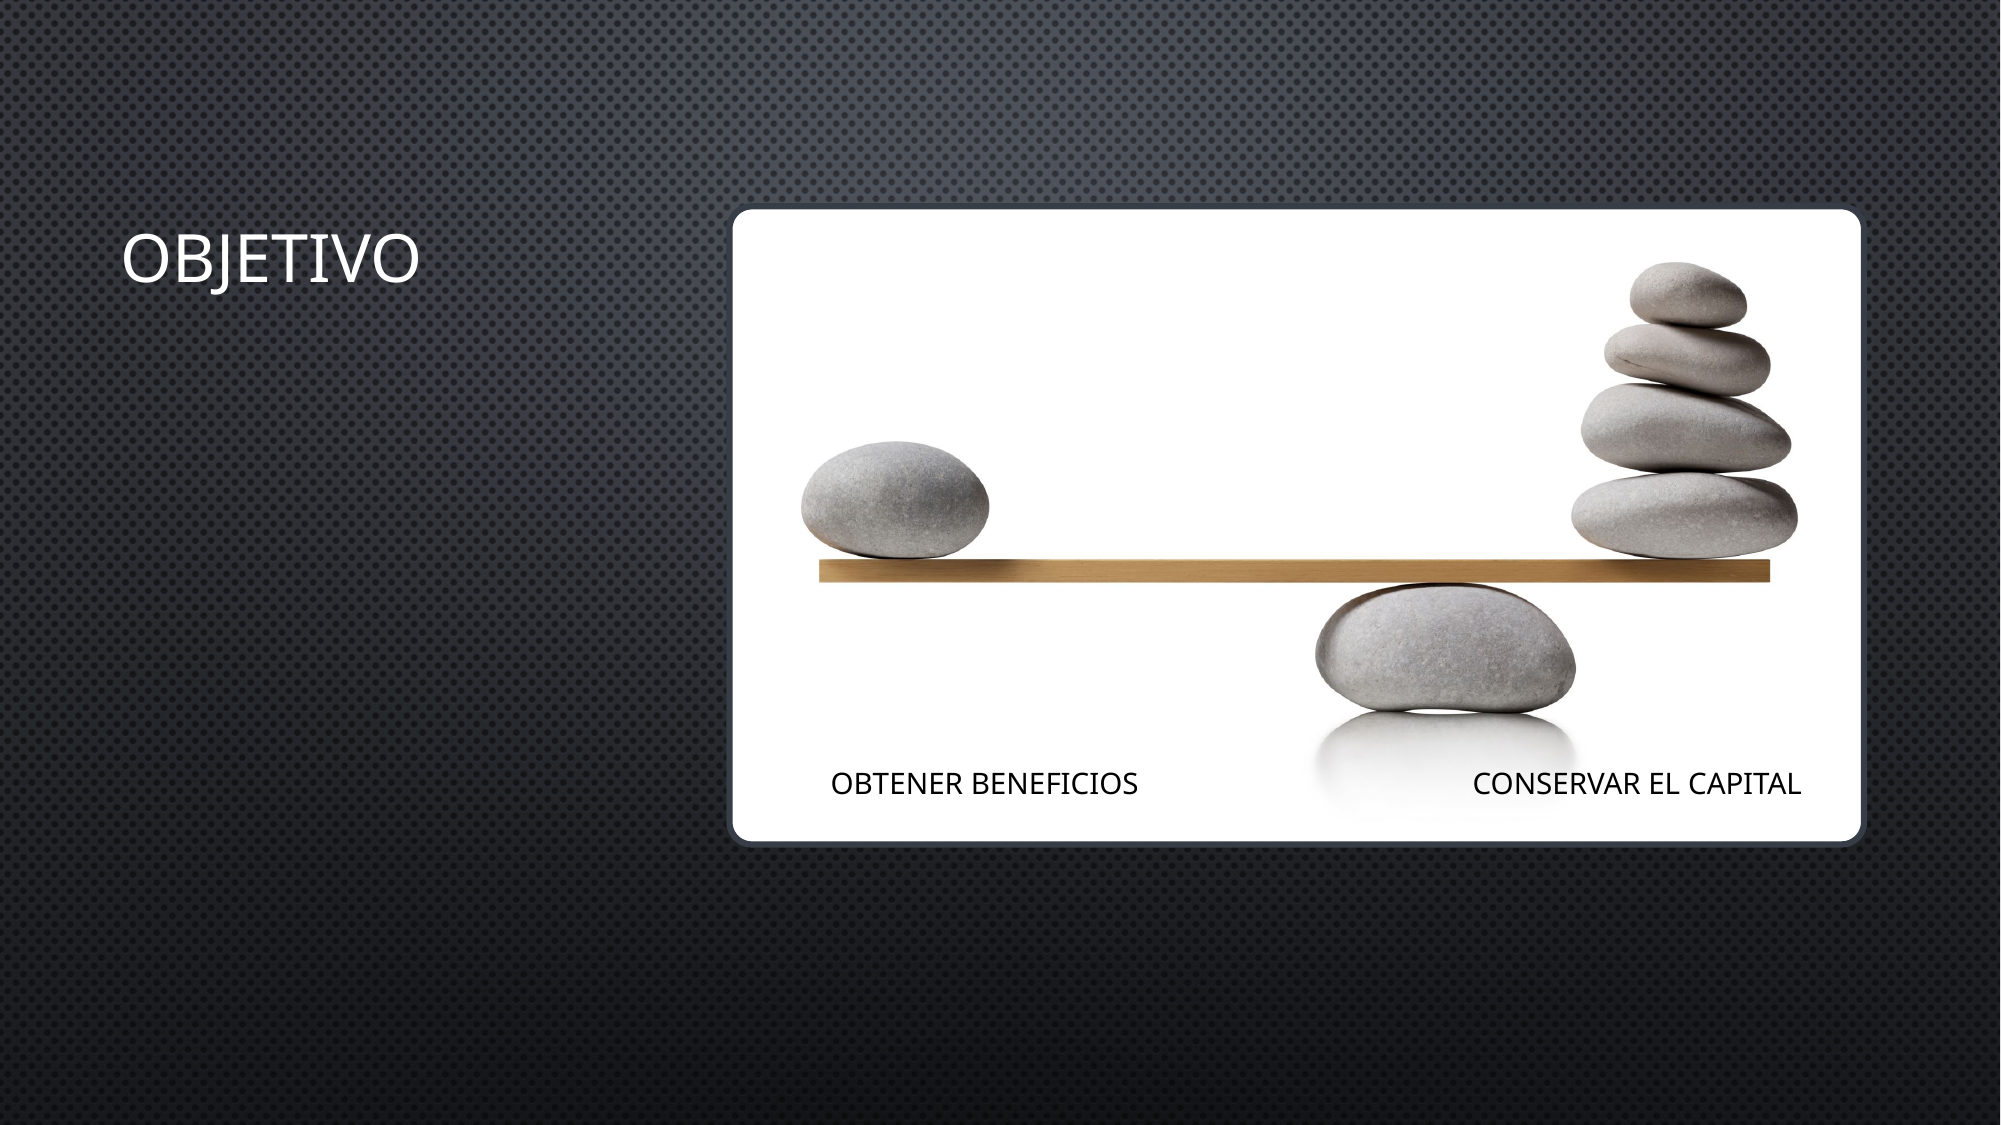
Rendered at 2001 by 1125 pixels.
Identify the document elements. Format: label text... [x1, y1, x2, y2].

picture [729, 206, 1865, 845]
title objetivo [105, 99, 704, 413]
